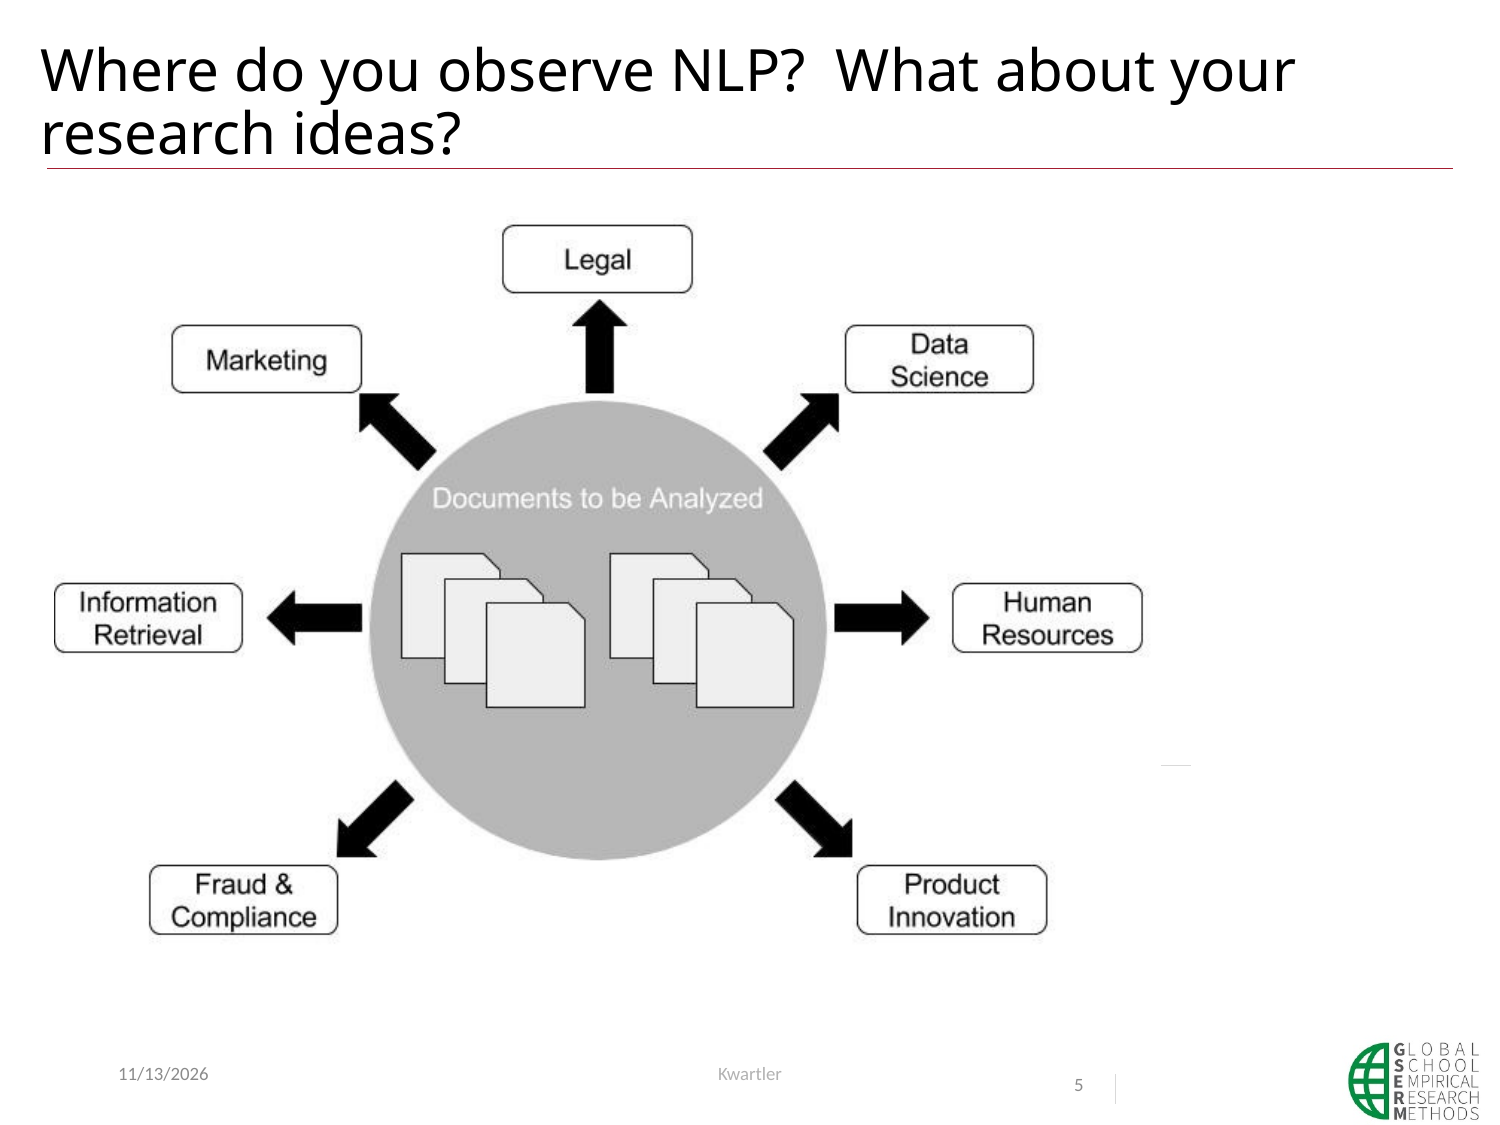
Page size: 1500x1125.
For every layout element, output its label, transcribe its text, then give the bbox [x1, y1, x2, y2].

picture [54, 216, 1155, 953]
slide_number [103, 1042, 441, 1103]
footer Kwartler [496, 1042, 1004, 1103]
slide_number 5 [1059, 1042, 1200, 1103]
picture [1342, 1035, 1500, 1125]
title Where do you observe NLP? What about your research ideas? [25, 34, 1423, 131]
